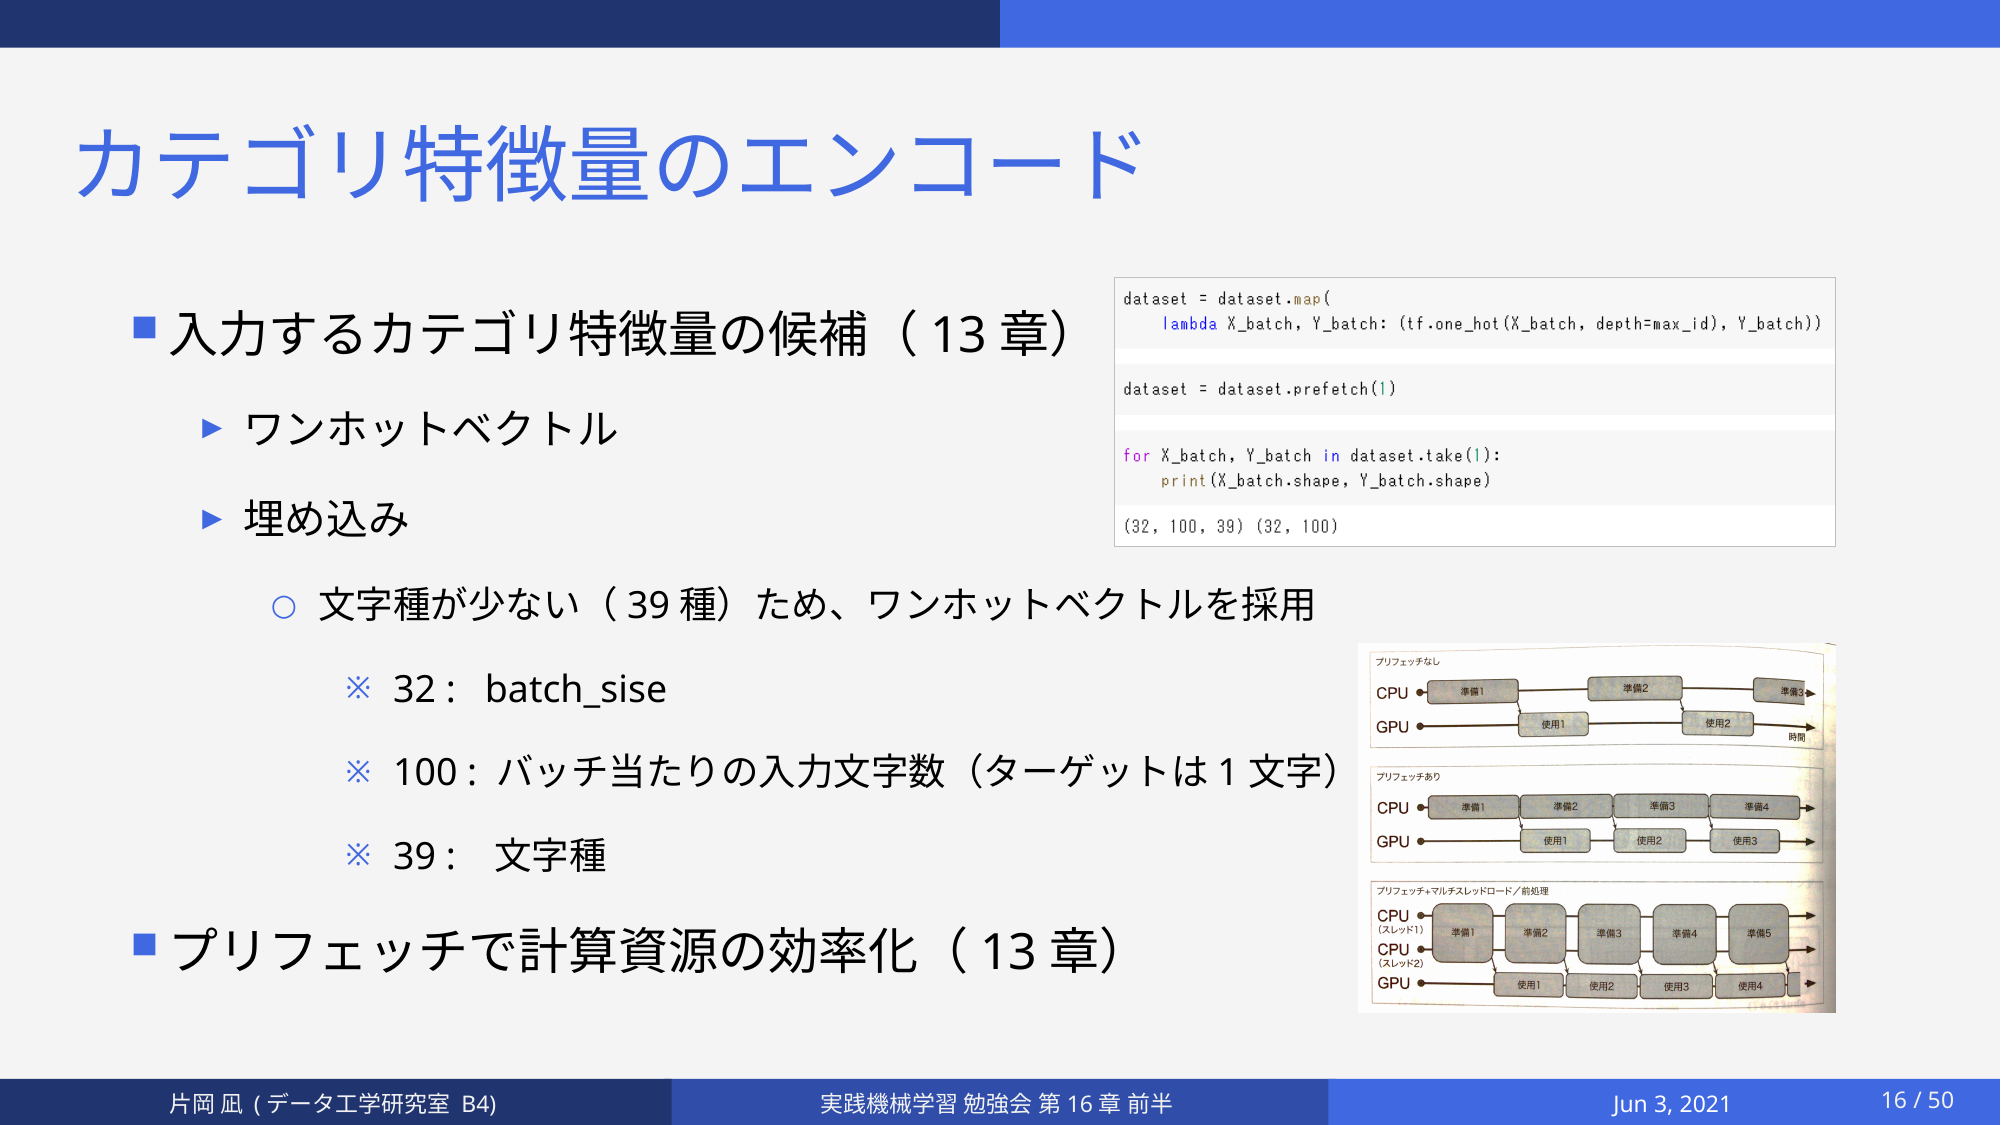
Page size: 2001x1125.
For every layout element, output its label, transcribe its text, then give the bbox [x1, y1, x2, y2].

title カテゴリ特徴量のエンコード [54, 59, 1893, 277]
picture [1358, 643, 1836, 1013]
picture [1114, 276, 1836, 547]
list 入力するカテゴリ特徴量の候補（13章） ワンホットベクトル 埋め込み 文字種が少ない（39種）ため、ワンホットベクトルを採用 32 : batch_sise 100 : バッチ当たりの入力文字数（ターゲットは1文字） 39 : 文字種 プリフェッチで計算資源の効率化（13章） [115, 277, 1893, 1013]
